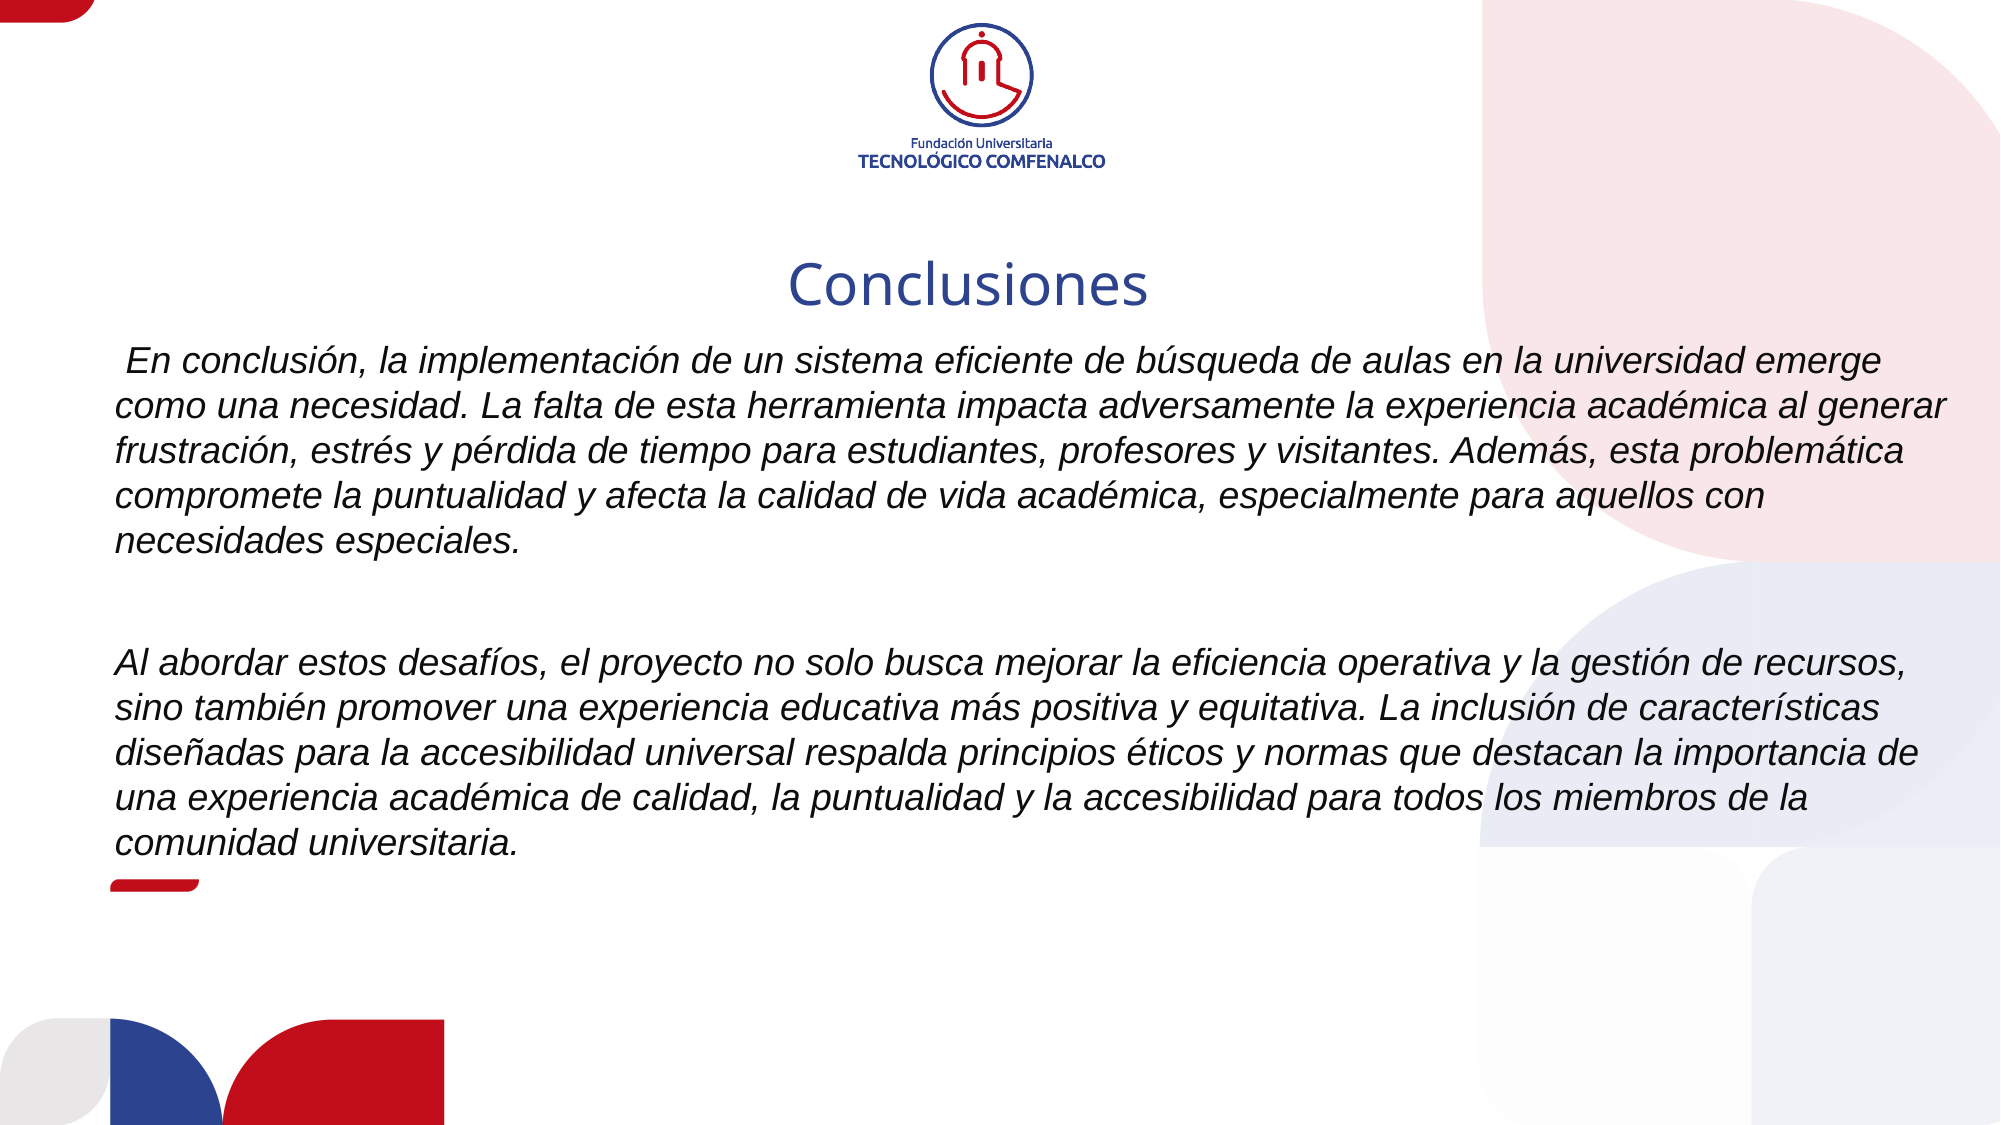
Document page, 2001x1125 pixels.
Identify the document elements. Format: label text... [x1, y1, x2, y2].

text_box En conclusión, la implementación de un sistema eficiente de búsqueda de aulas en la universidad emerge como una necesidad. La falta de esta herramienta impacta adversamente la experiencia académica al generar frustración, estrés y pérdida de tiempo para estudiantes, profesores y visitantes. Además, esta problemática compromete la puntualidad y afecta la calidad de vida académica, especialmente para aquellos con necesidades especiales. Al abordar estos desafíos, el proyecto no solo busca mejorar la eficiencia operativa y la gestión de recursos, sino también promover una experiencia educativa más positiva y equitativa. La inclusión de características diseñadas para la accesibilidad universal respalda principios éticos y normas que destacan la importancia de una experiencia académica de calidad, la puntualidad y la accesibilidad para todos los miembros de la comunidad universitaria. [100, 329, 1975, 871]
text_box Conclusiones [679, 207, 1257, 326]
picture [0, 0, 2001, 1125]
